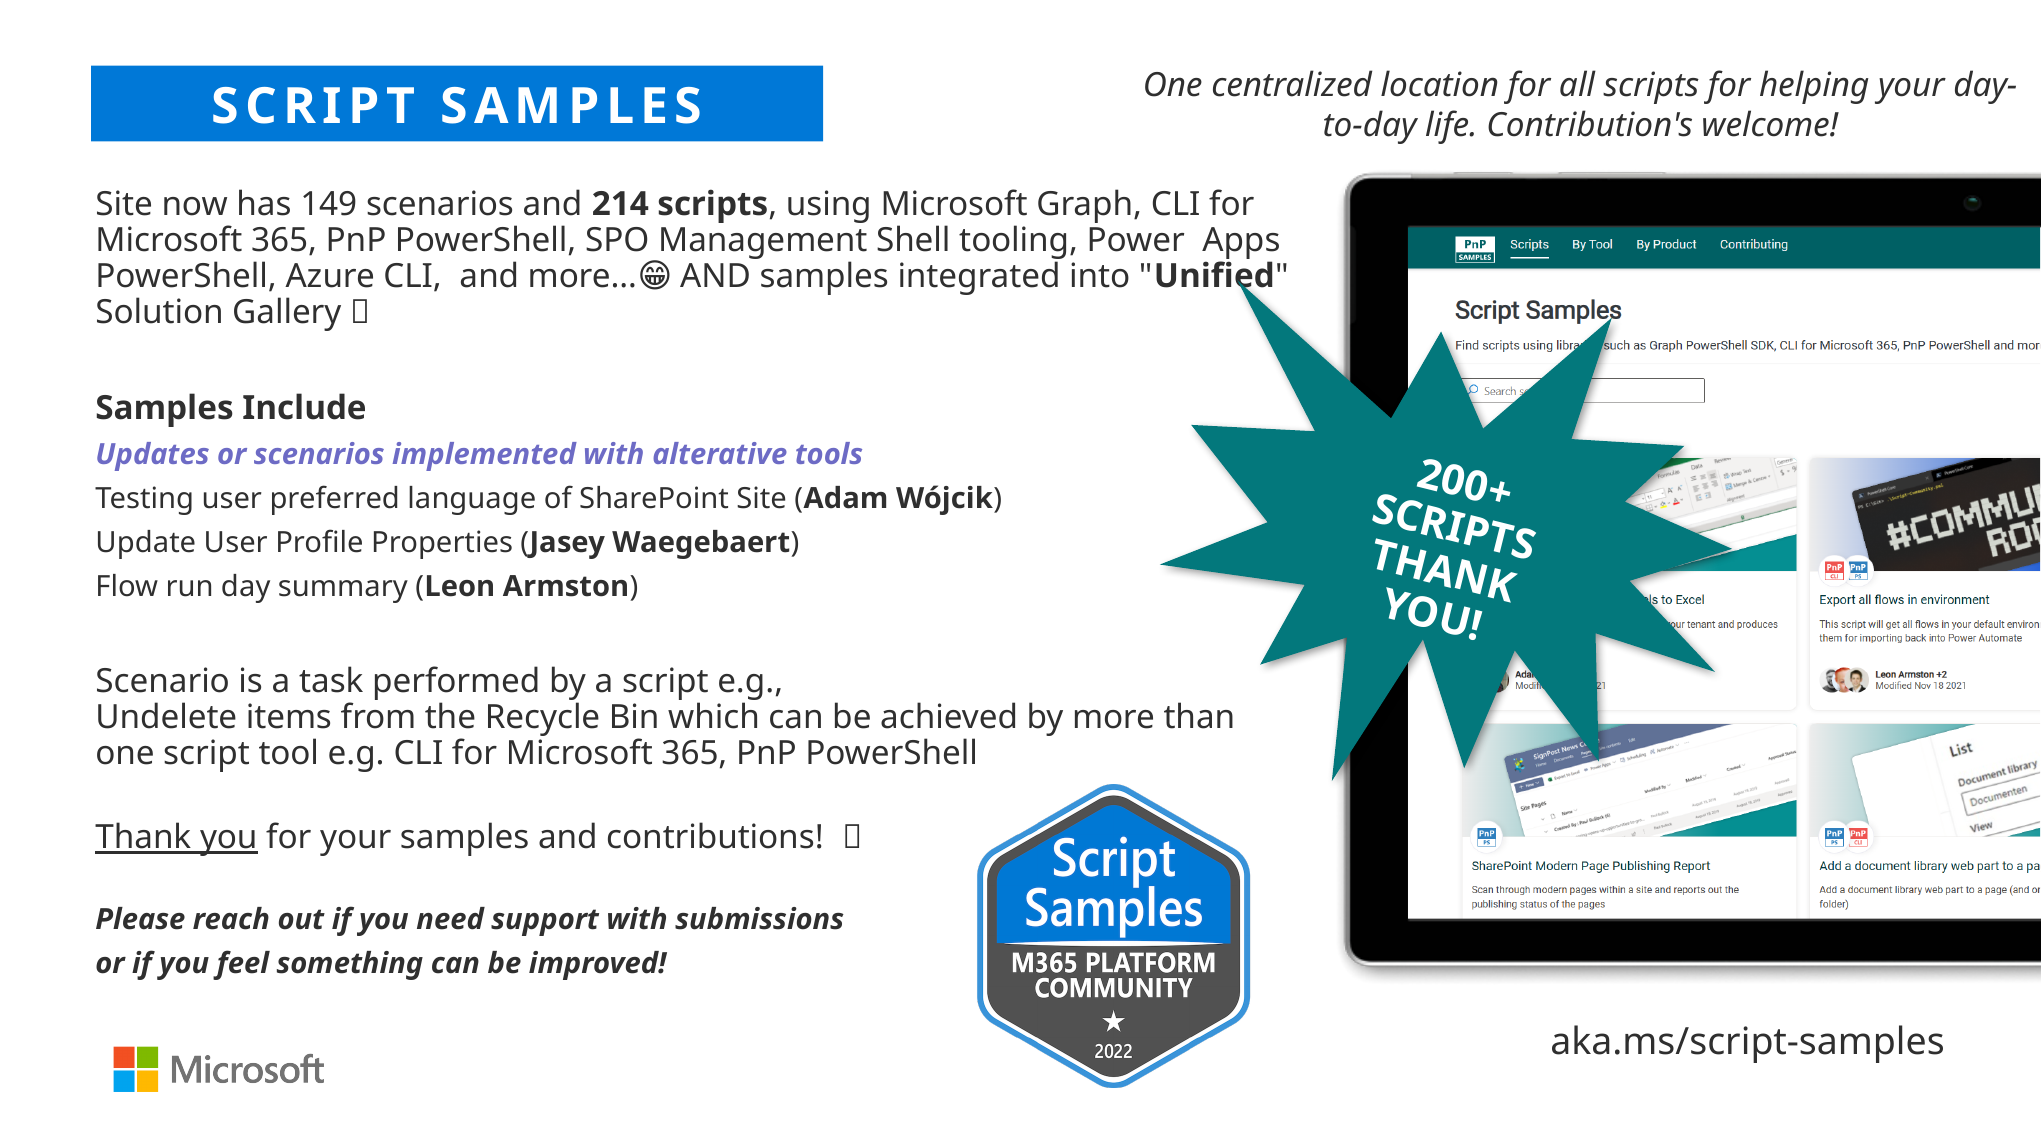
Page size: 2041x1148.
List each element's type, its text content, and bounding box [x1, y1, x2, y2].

picture [1329, 162, 2041, 990]
picture [961, 783, 1266, 1088]
text_box 200+ SCRIPTS THANK YOU! [1159, 279, 1329, 666]
text_box Site now has 149 scenarios and 214 scripts, using Microsoft Graph, CLI for Microsoft 365, PnP PowerShell, SPO Management Shell tooling, Power Apps PowerShell, Azure CLI, and more…😁 AND samples integrated into "Unified" Solution Gallery 🤩 Samples Include Updates or scenarios implemented with alterative tools Testing user preferred language of SharePoint Site (Adam Wójcik) Update User Profile Properties (Jasey Waegebaert) Flow run day summary (Leon Armston) Scenario is a task performed by a script e.g., Undelete items from the Recycle Bin which can be achieved by more than one script tool e.g. CLI for Microsoft 365, PnP PowerShell Thank you for your samples and contributions! 👏 Please reach out if you need support with submissions or if you feel something can be improved! [65, 162, 1327, 1004]
text_box One centralized location for all scripts for helping your day-to-day life. Contribution's welcome! [1121, 55, 2041, 151]
text_box SCRIPT SAMPLES [90, 65, 824, 142]
text_box aka.ms/script-samples [1520, 990, 2041, 1087]
picture [84, 1019, 354, 1119]
